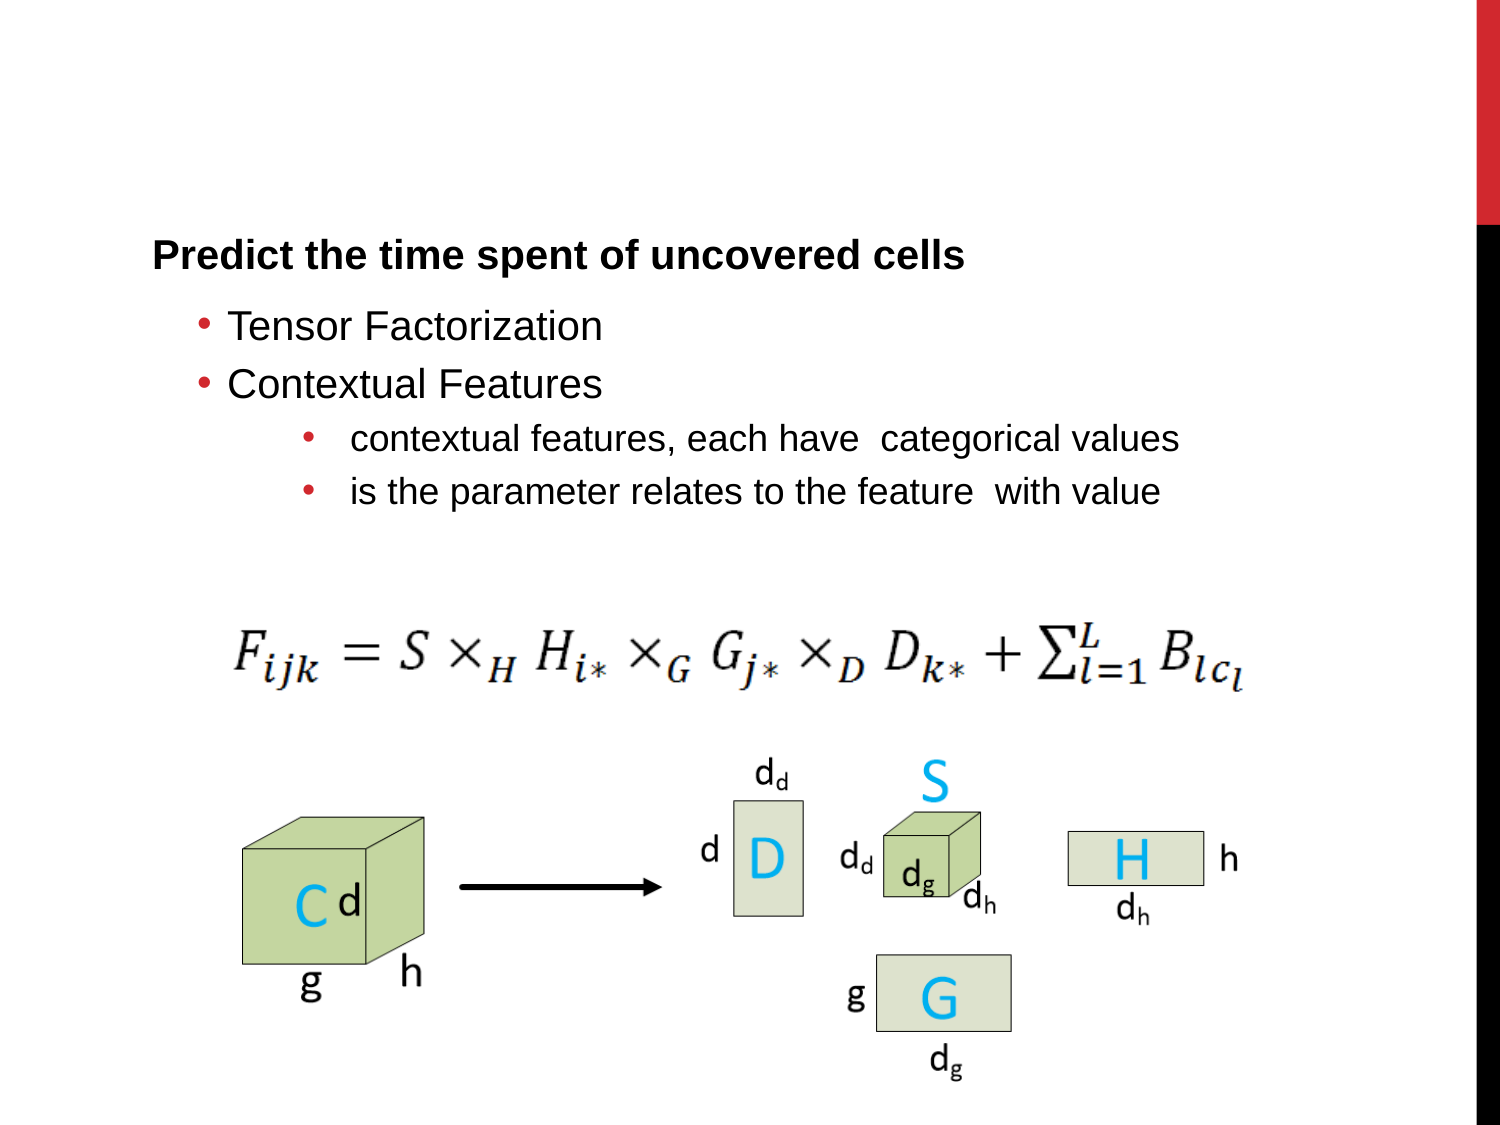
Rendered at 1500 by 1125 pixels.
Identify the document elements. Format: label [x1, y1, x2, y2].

picture [242, 733, 1241, 1085]
picture [222, 609, 1260, 703]
